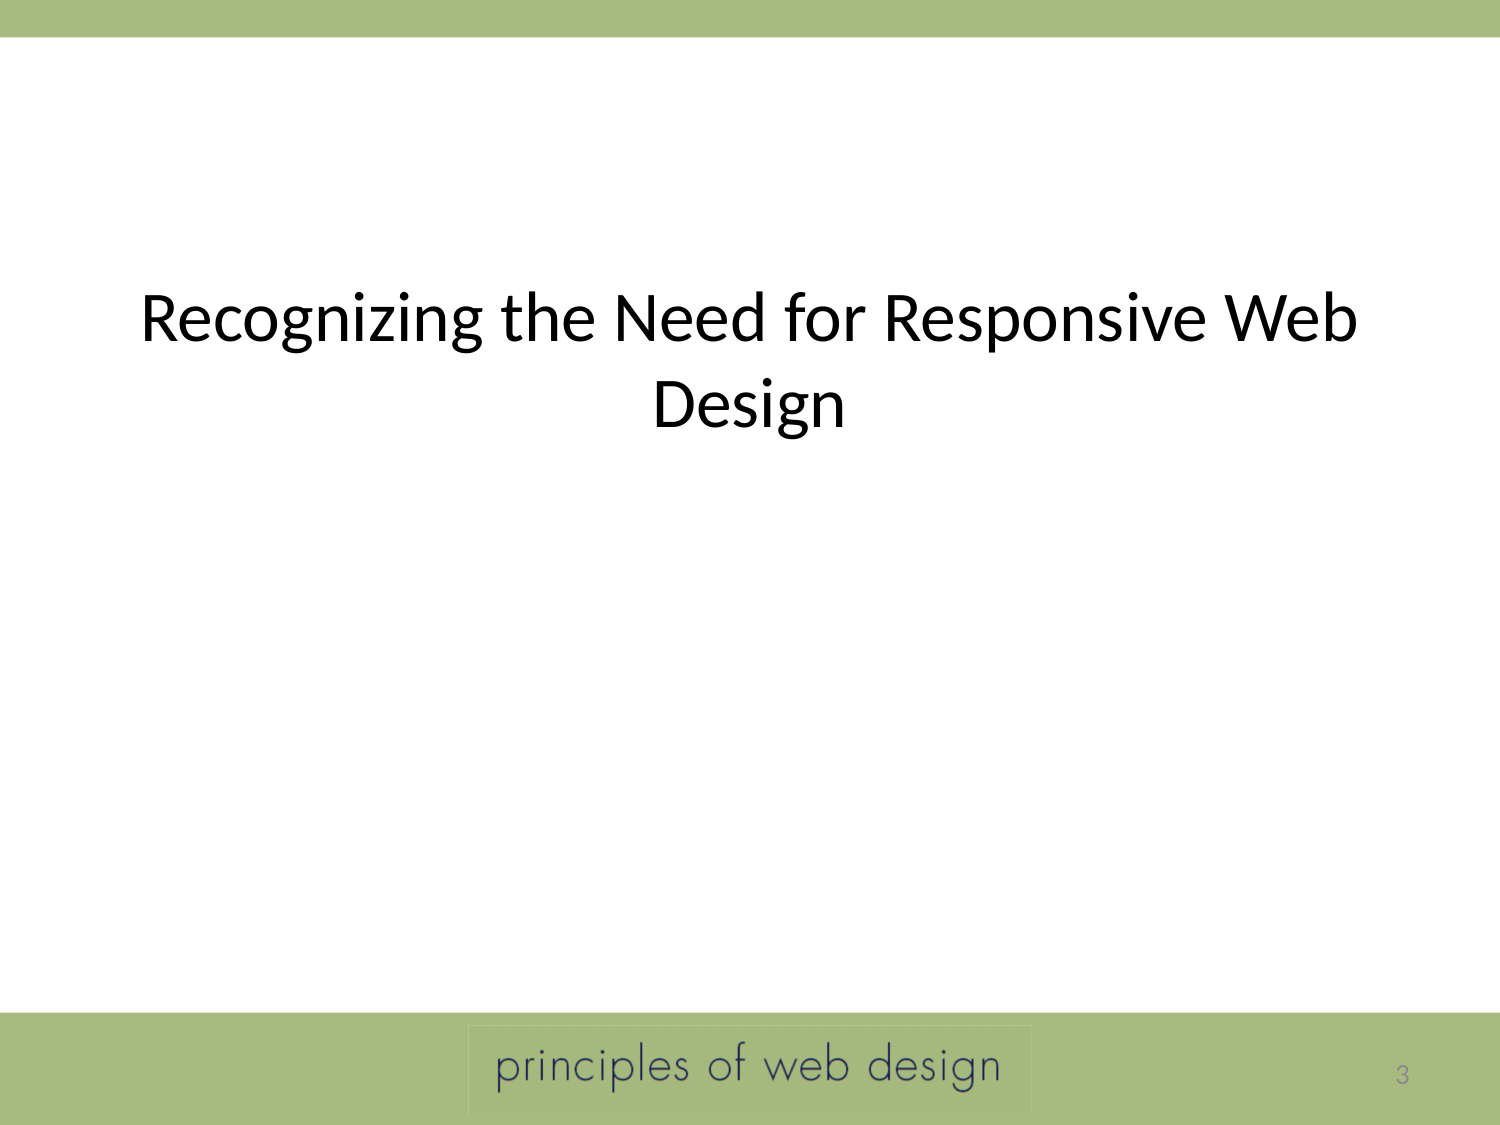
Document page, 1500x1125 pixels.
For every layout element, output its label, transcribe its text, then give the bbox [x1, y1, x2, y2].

title Recognizing the Need for Responsive Web Design [75, 262, 1425, 450]
picture [469, 1026, 1031, 1115]
slide_number 3 [1074, 1042, 1425, 1103]
